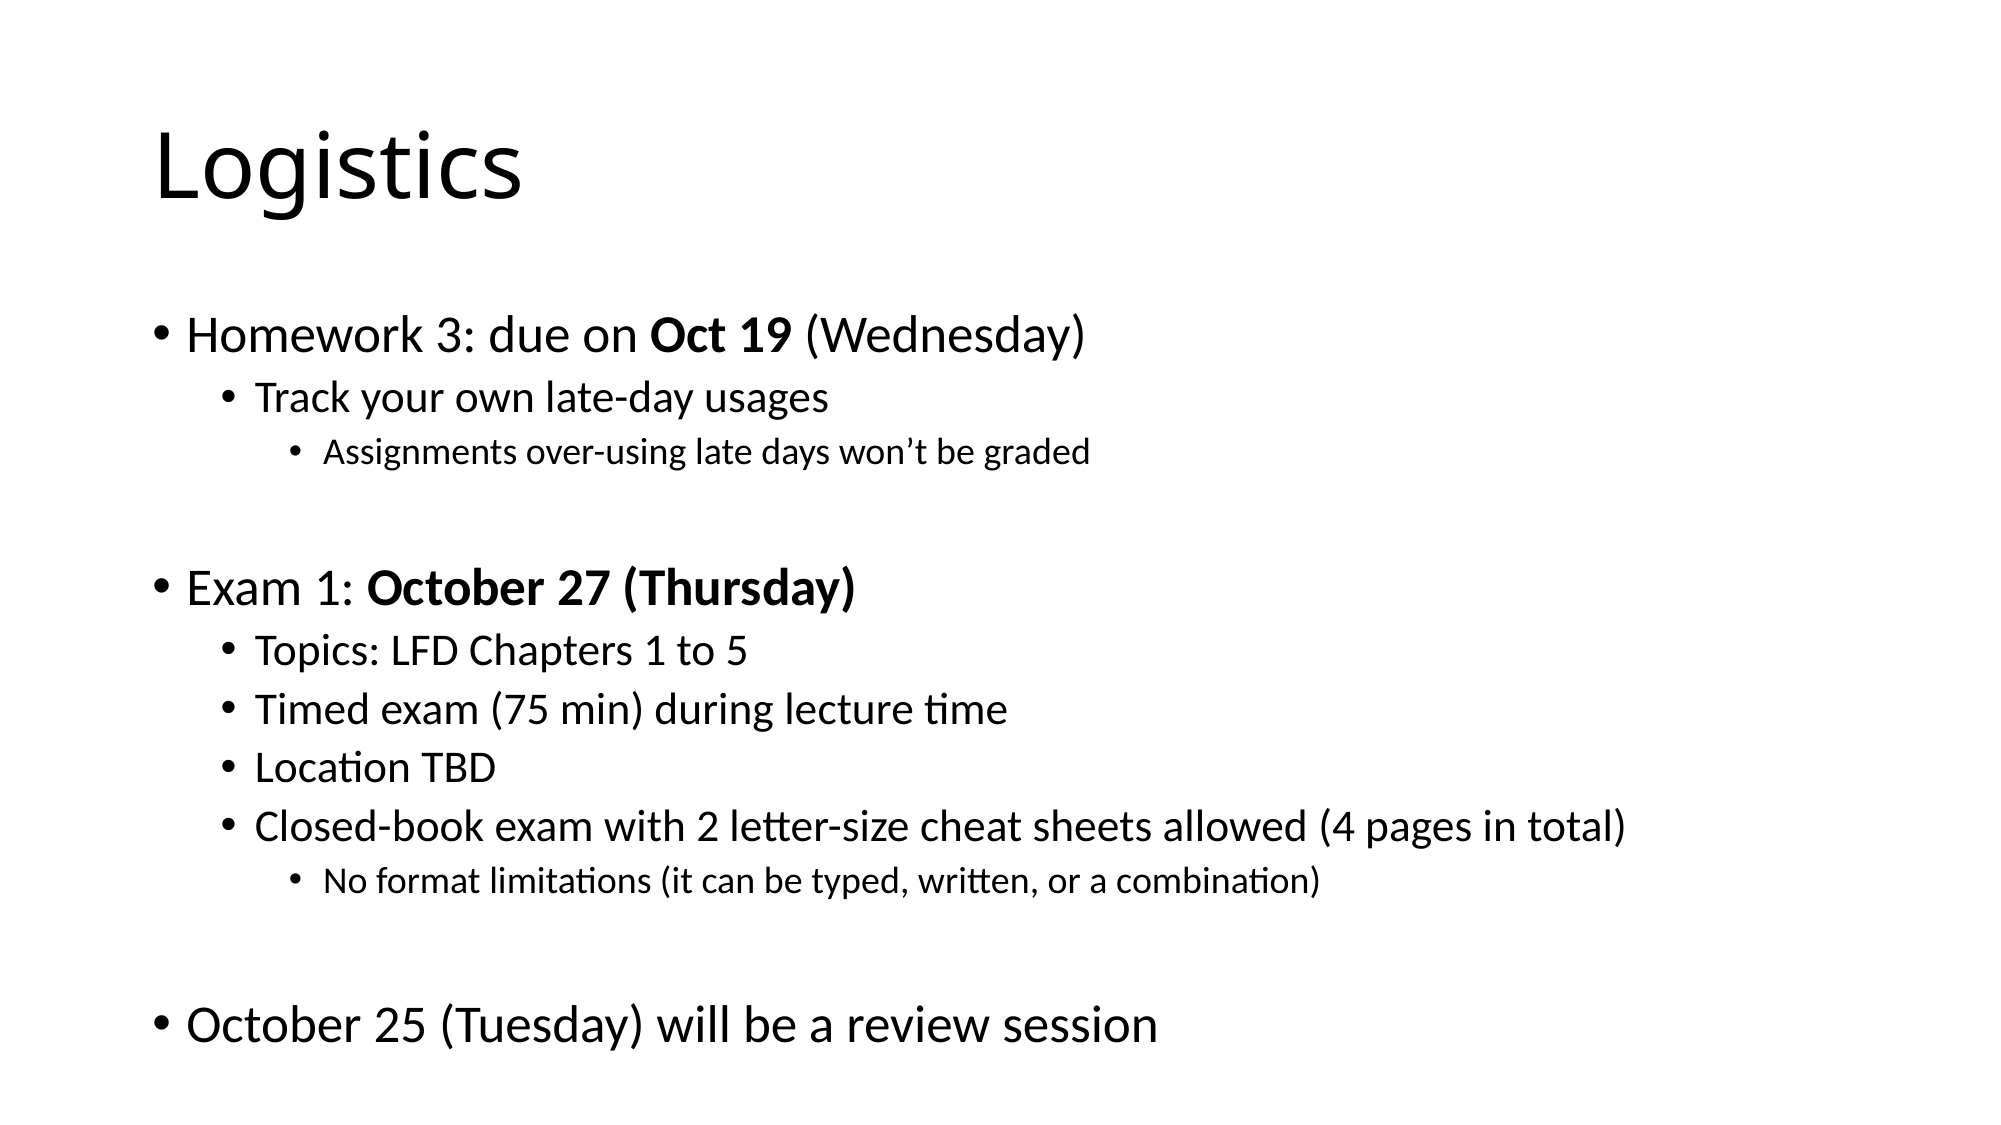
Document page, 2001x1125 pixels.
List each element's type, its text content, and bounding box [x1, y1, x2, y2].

title Logistics [137, 59, 1863, 278]
list Homework 3: due on Oct 19 (Wednesday) Track your own late-day usages Assignments over-using late days won’t be graded Exam 1: October 27 (Thursday) Topics: LFD Chapters 1 to 5 Timed exam (75 min) during lecture time Location TBD Closed-book exam with 2 letter-size cheat sheets allowed (4 pages in total) No format limitations (it can be typed, written, or a combination) October 25 (Tuesday) will be a review session [137, 299, 1863, 1066]
